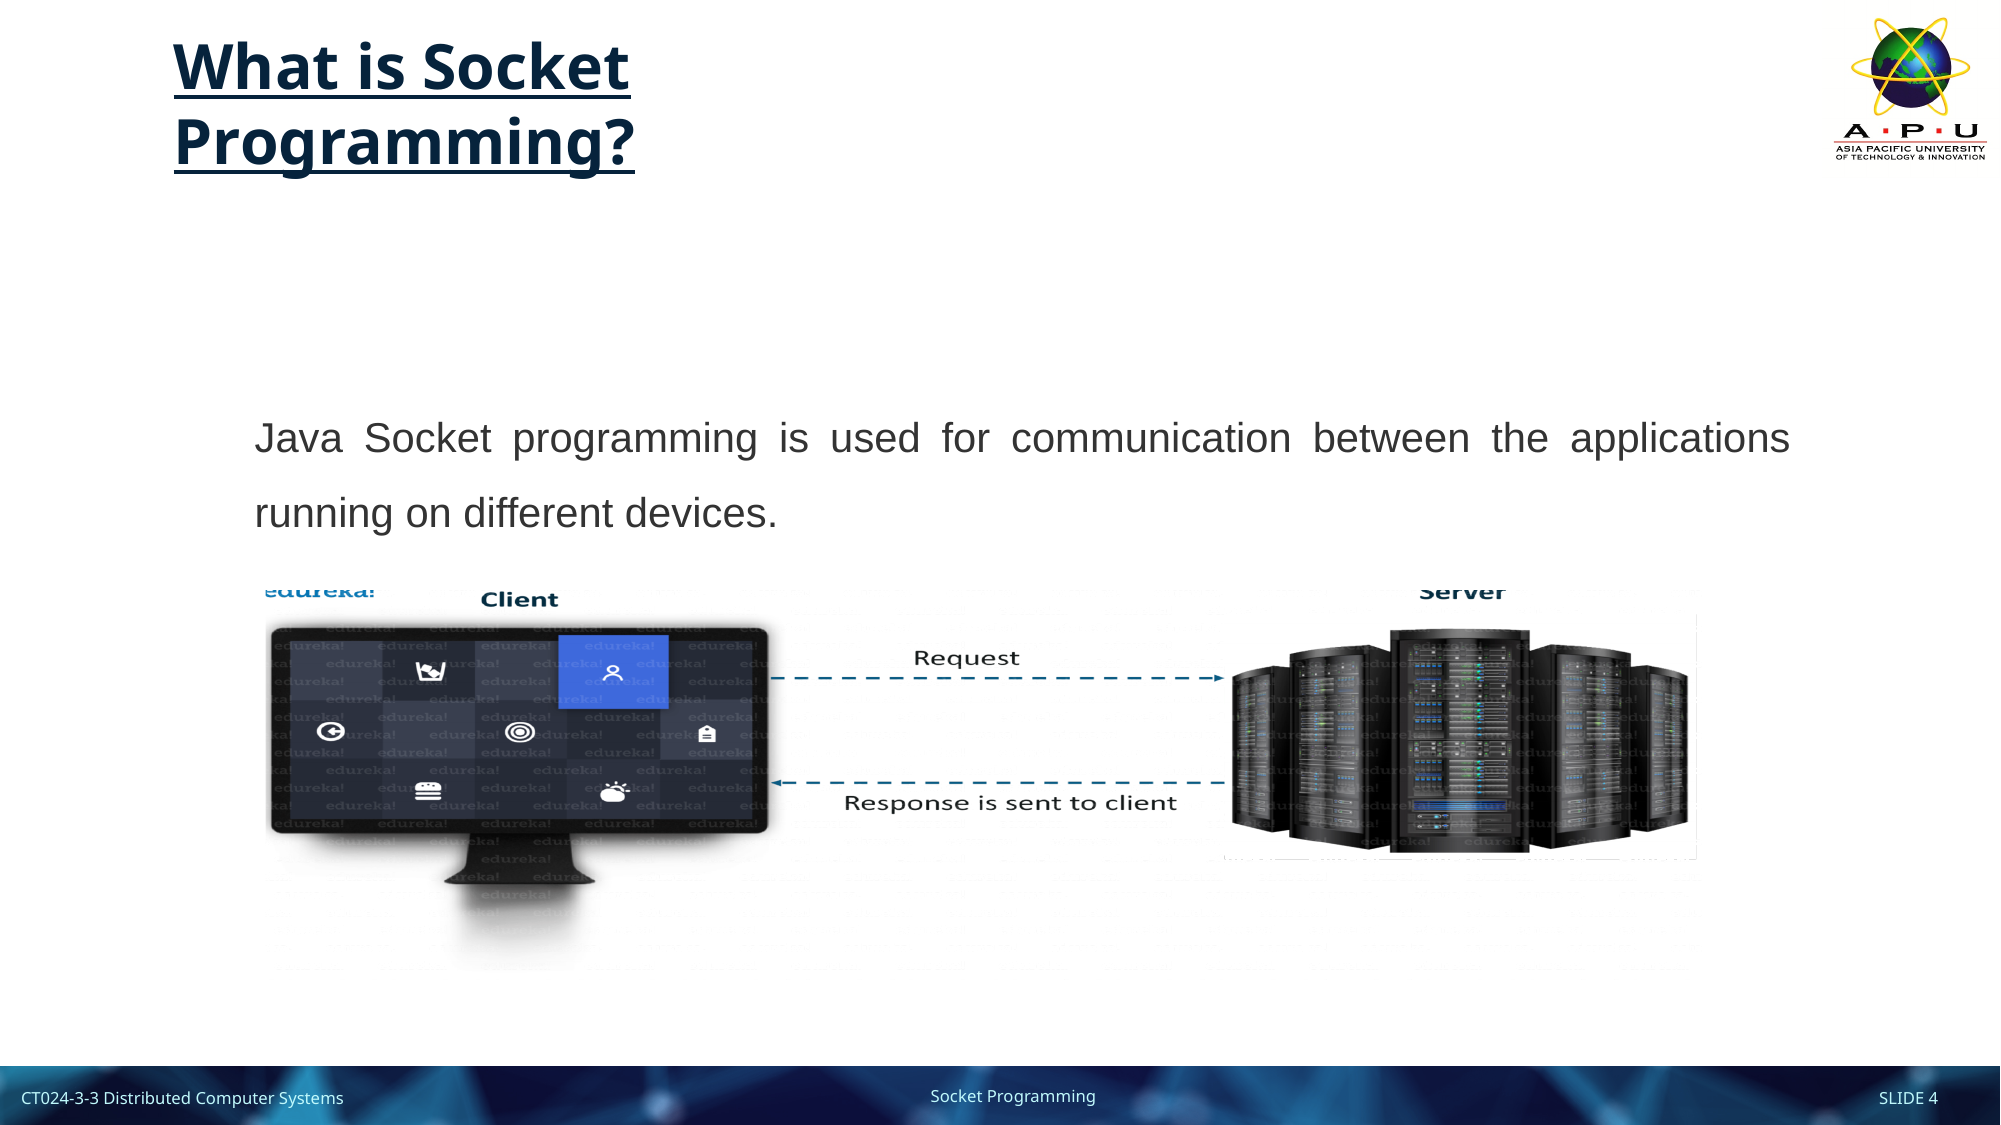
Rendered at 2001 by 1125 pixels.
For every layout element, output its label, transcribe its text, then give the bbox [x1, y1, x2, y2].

picture [0, 1066, 2000, 1125]
picture [1822, 0, 2000, 178]
title What is Socket Programming? [158, 0, 1098, 204]
picture [265, 590, 1705, 980]
text_box Java Socket programming is used for communication between the applications running on different devices. [239, 378, 1807, 769]
